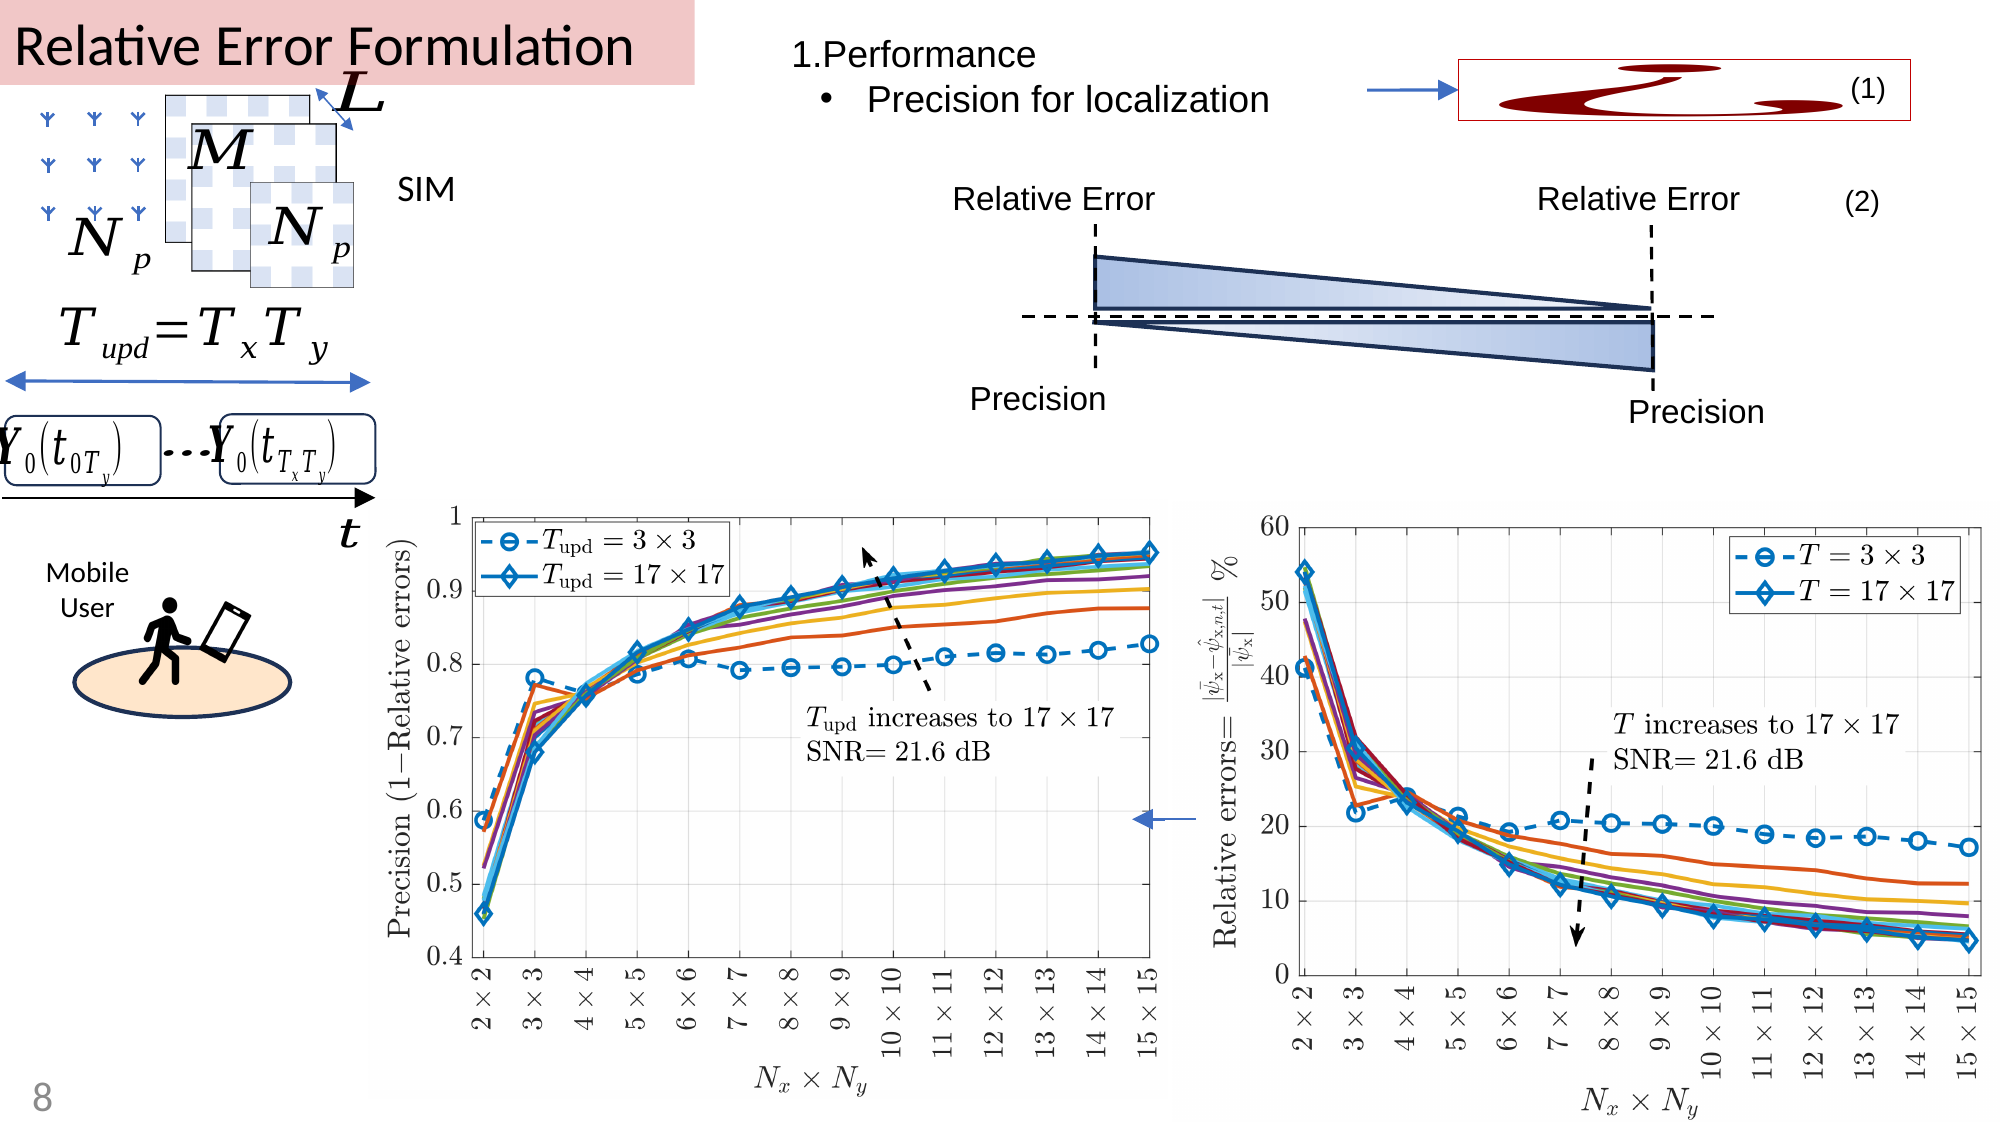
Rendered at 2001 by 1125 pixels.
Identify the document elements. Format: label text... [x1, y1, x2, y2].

text_box (2) [1829, 175, 1896, 225]
text_box Mobile User [20, 545, 155, 631]
text_box [2, 413, 163, 488]
text_box [315, 87, 354, 131]
text_box Performance Precision for localization [776, 22, 1423, 128]
text_box [937, 169, 1808, 439]
picture [1172, 501, 2000, 1123]
text_box [217, 412, 378, 486]
text_box (1) [1835, 62, 1902, 112]
text_box SIM [370, 156, 483, 217]
picture [368, 498, 1168, 1099]
picture [164, 93, 354, 289]
text_box [43, 111, 147, 222]
picture [120, 592, 265, 690]
table_cell [1647, 228, 1656, 401]
text_box [72, 652, 293, 720]
slide_number 8 [0, 1065, 69, 1125]
text_box [349, 388, 360, 392]
text_box [1367, 91, 1457, 100]
text_box Relative Error Formulation [0, 0, 695, 85]
text_box [1650, 224, 1654, 397]
